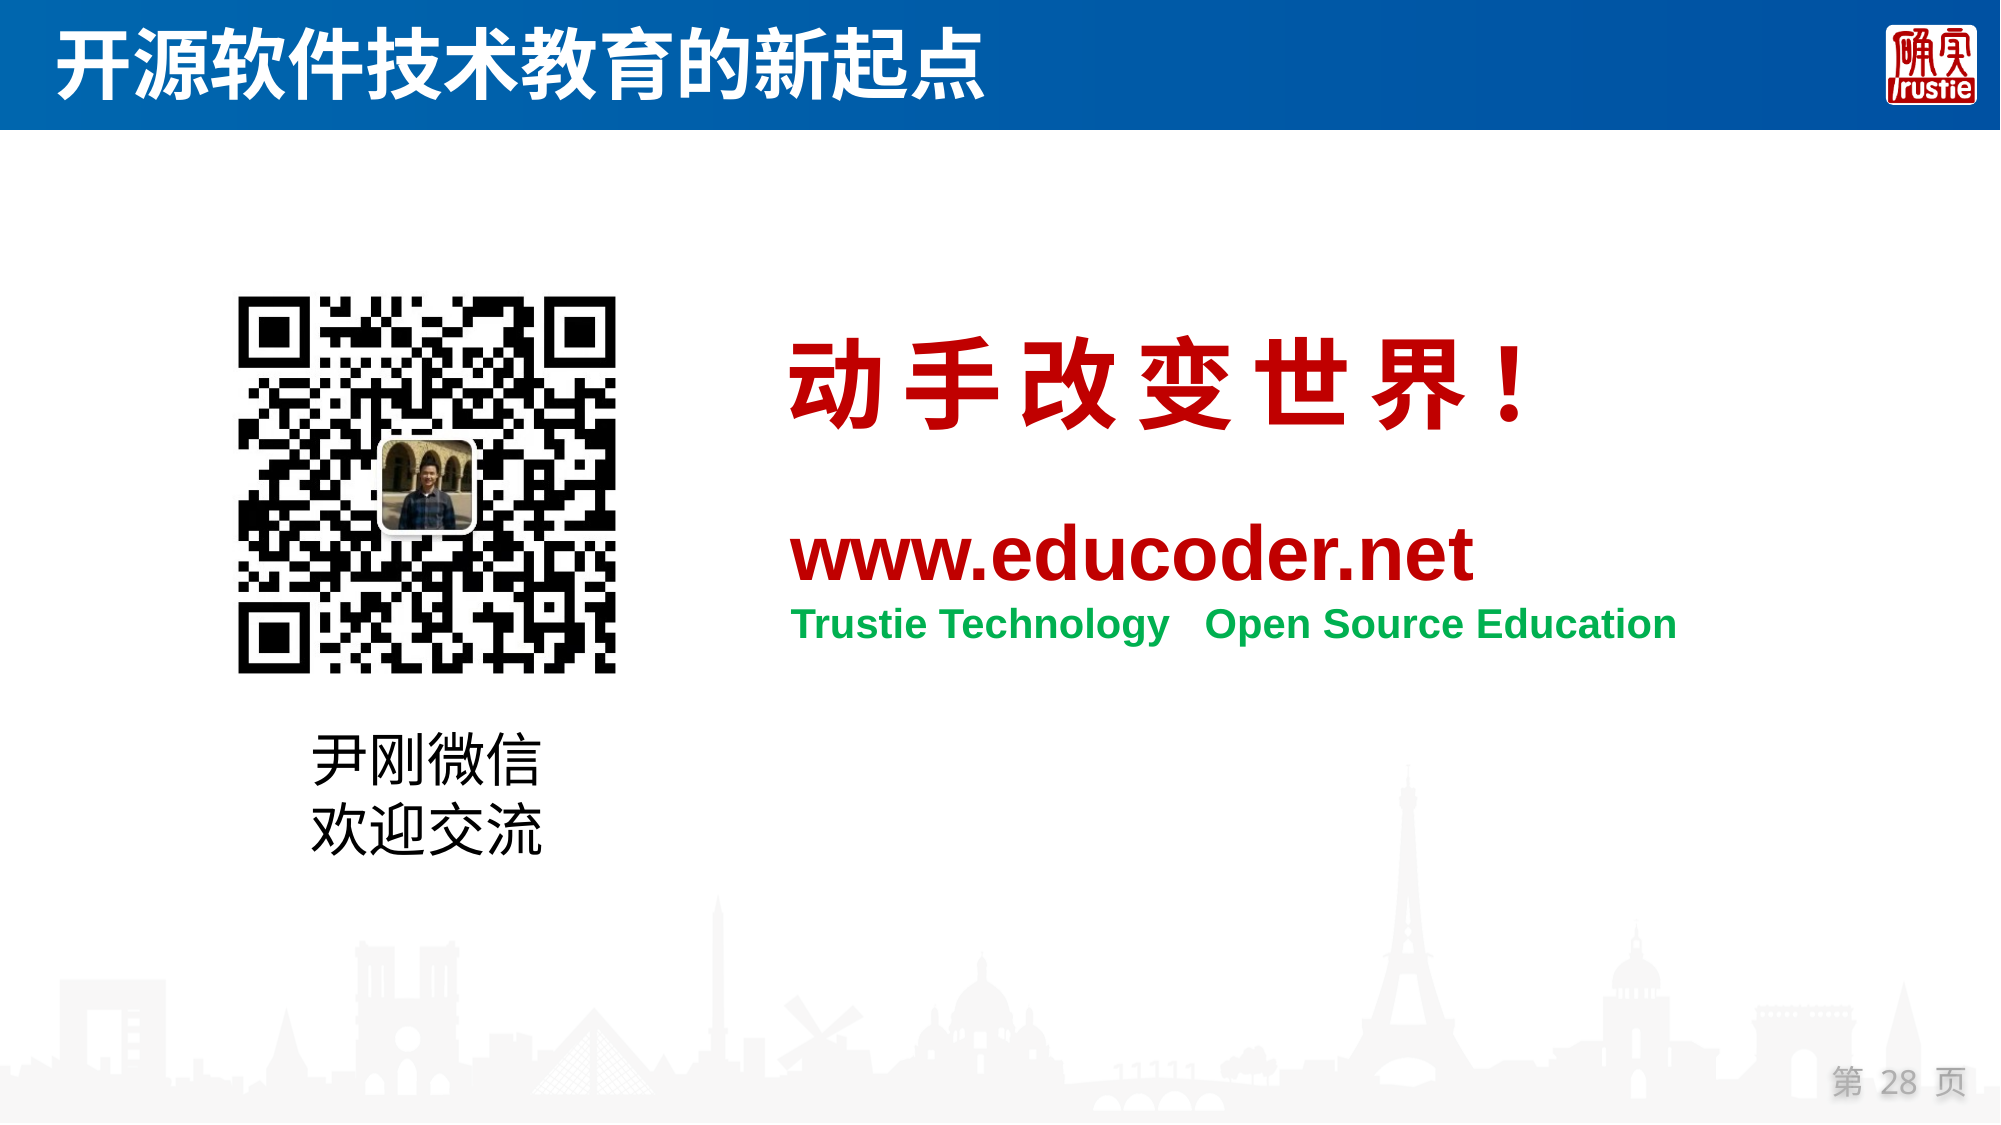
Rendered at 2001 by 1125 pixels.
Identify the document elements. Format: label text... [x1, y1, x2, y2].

picture [1885, 24, 1977, 105]
text_box www.educoder.net Trustie Technology Open Source Education [770, 493, 1922, 666]
title 开源软件技术教育的新起点 [39, 0, 1840, 126]
picture [0, 764, 2000, 1123]
text_box 动手改变世界！ [770, 255, 1910, 476]
text_box 尹刚微信 欢迎交流 [295, 715, 559, 761]
picture [208, 266, 646, 704]
